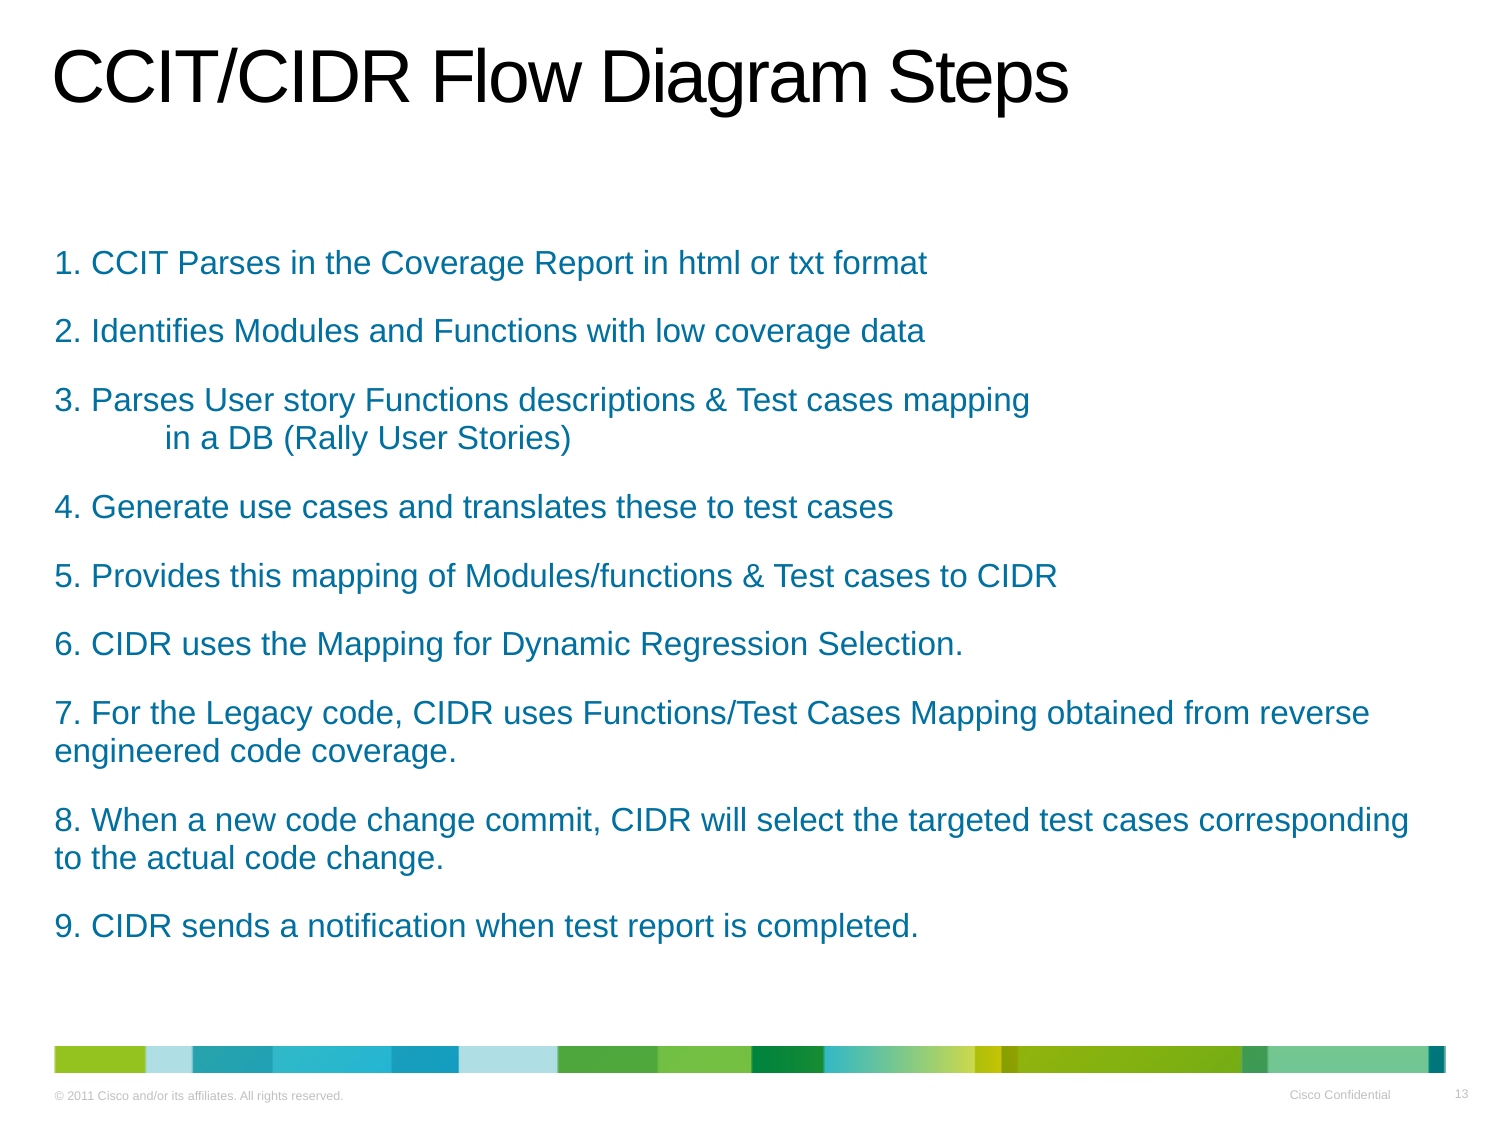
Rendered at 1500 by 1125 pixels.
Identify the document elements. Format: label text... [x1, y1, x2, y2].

title CCIT/CIDR Flow Diagram Steps [37, 37, 1447, 175]
list 1. CCIT Parses in the Coverage Report in html or txt format 2. Identifies Modules and Functions with low coverage data 3. Parses User story Functions descriptions & Test cases mapping in a DB (Rally User Stories) 4. Generate use cases and translates these to test cases 5. Provides this mapping of Modules/functions & Test cases to CIDR 6. CIDR uses the Mapping for Dynamic Regression Selection. 7. For the Legacy code, CIDR uses Functions/Test Cases Mapping obtained from reverse engineered code coverage. 8. When a new code change commit, CIDR will select the targeted test cases corresponding to the actual code change. 9. CIDR sends a notification when test report is completed. [39, 236, 1447, 980]
picture [54, 1046, 1446, 1073]
